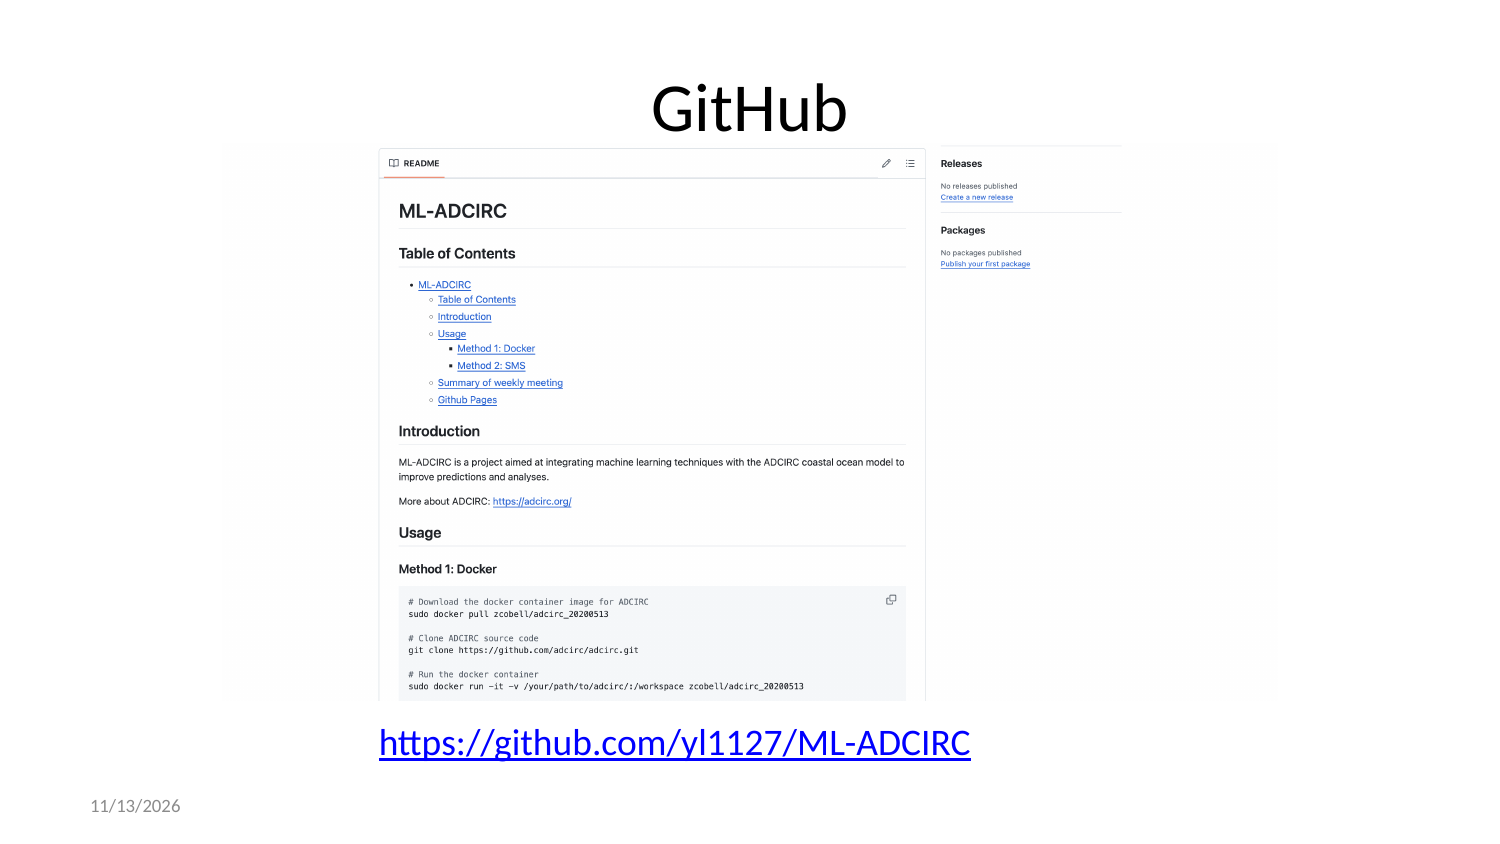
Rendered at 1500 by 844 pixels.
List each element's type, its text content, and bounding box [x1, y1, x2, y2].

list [222, 143, 1278, 701]
text_box https://github.com/yl1127/ML-ADCIRC [364, 710, 986, 771]
title GitHub [75, 33, 1425, 175]
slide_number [75, 782, 425, 827]
